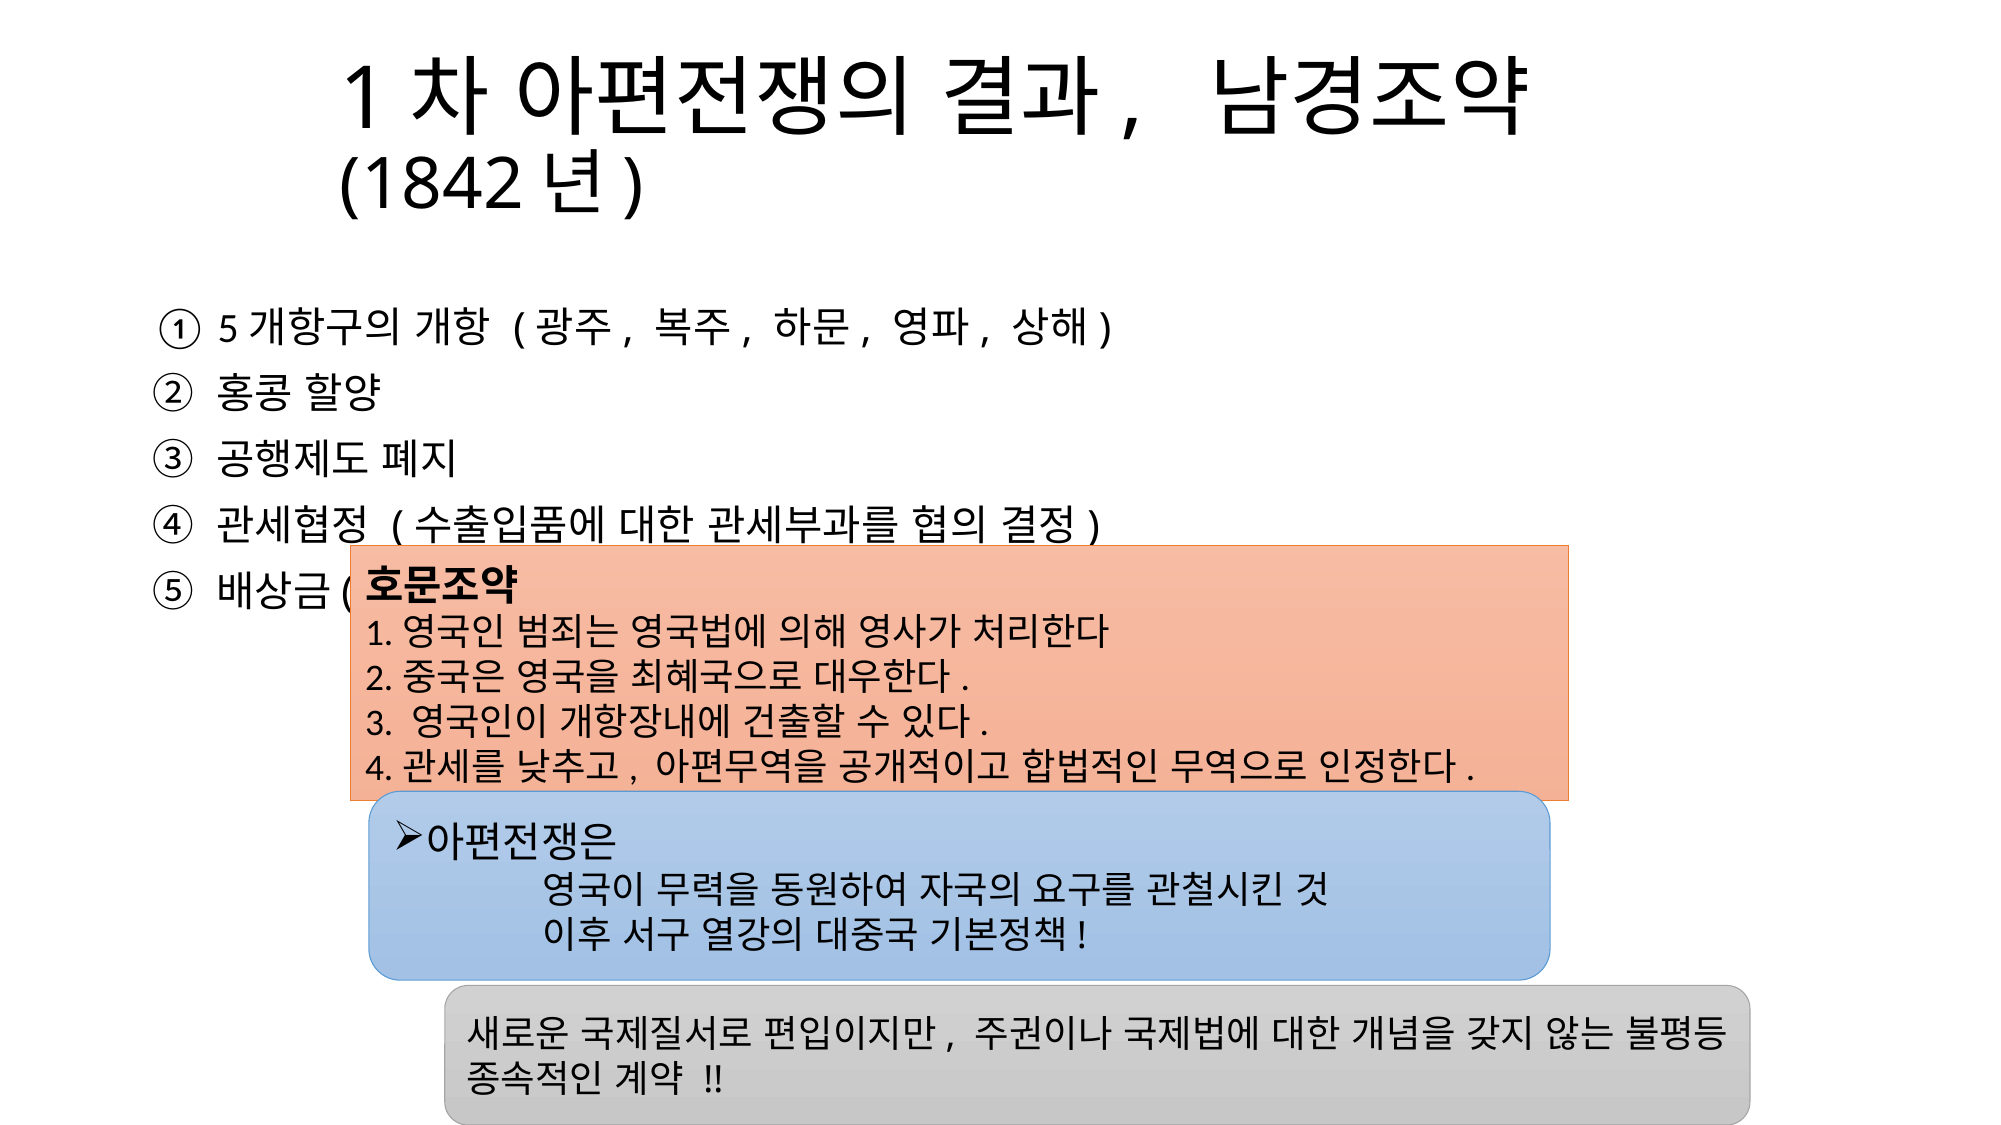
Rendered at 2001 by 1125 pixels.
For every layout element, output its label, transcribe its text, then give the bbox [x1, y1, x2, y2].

text_box 새로운 국제질서로 편입이지만, 주권이나 국제법에 대한 개념을 갖지 않는 불평등 종속적인 계약 !! [444, 984, 1751, 1125]
text_box 아편전쟁은 영국이 무력을 동원하여 자국의 요구를 관철시킨 것 이후 서구 열강의 대중국 기본정책! [368, 790, 1551, 981]
list ① 5개항구의 개항 (광주, 복주, 하문, 영파, 상해) ② 홍콩 할양 ③ 공행제도 폐지 ④ 관세협정 (수출입품에 대한 관세부과를 협의 결정) ⑤ 배상금(2,100만 달러) 지급 [137, 299, 1863, 1014]
title 1차 아편전쟁의 결과, 남경조약(1842년) [324, 45, 1709, 233]
text_box 호문조약 1.영국인 범죄는 영국법에 의해 영사가 처리한다 2.중국은 영국을 최혜국으로 대우한다. 3. 영국인이 개항장내에 건출할 수 있다. 4.관세를 낮추고, 아편무역을 공개적이고 합법적인 무역으로 인정한다. [350, 545, 1569, 801]
